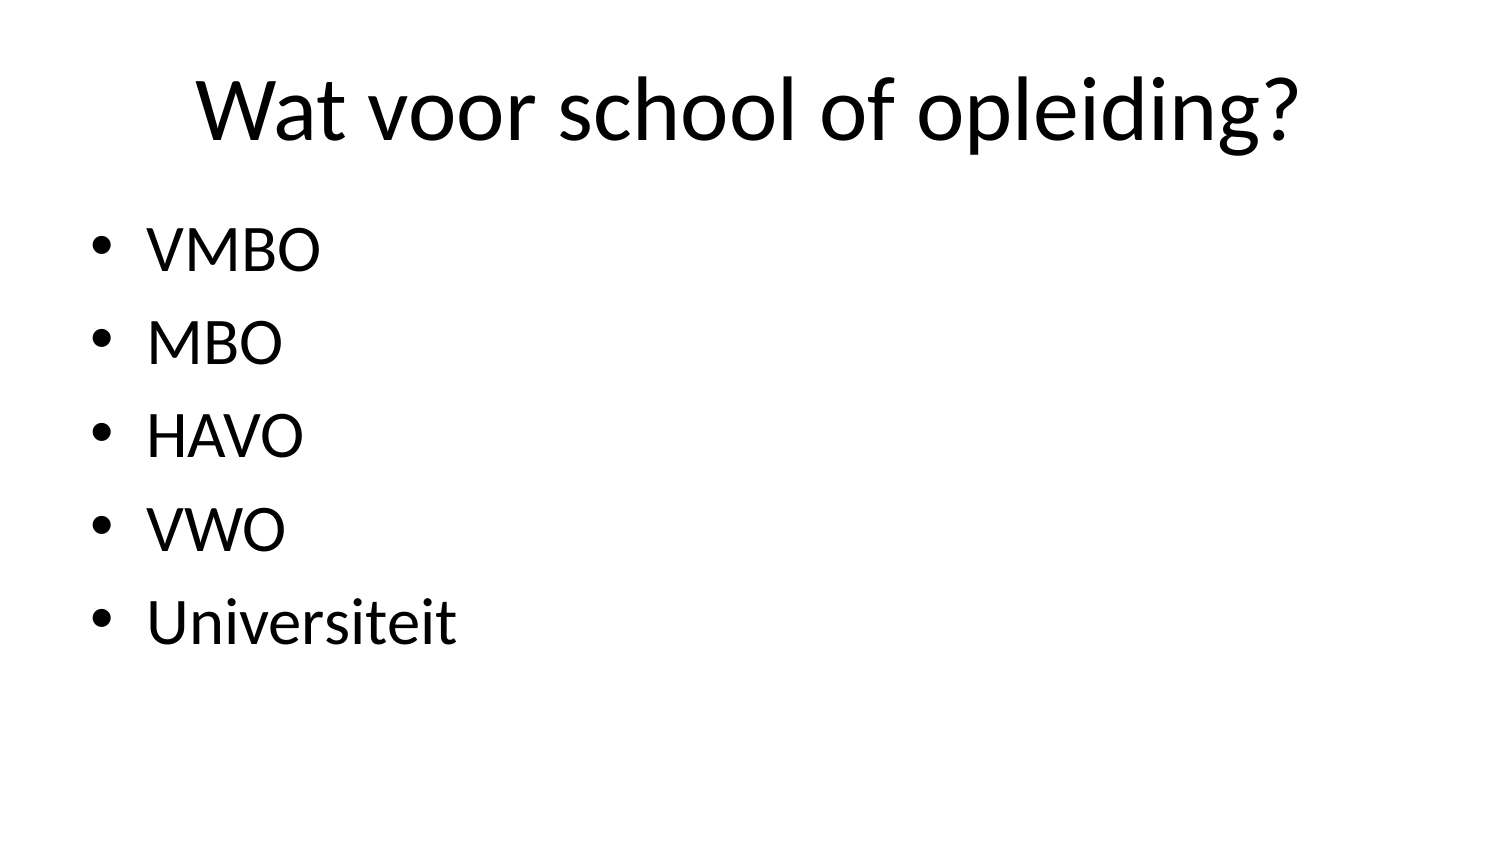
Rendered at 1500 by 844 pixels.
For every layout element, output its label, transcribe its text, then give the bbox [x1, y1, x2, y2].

list VMBO MBO HAVO VWO Universiteit [75, 196, 1425, 754]
title Wat voor school of opleiding? [75, 33, 1425, 175]
